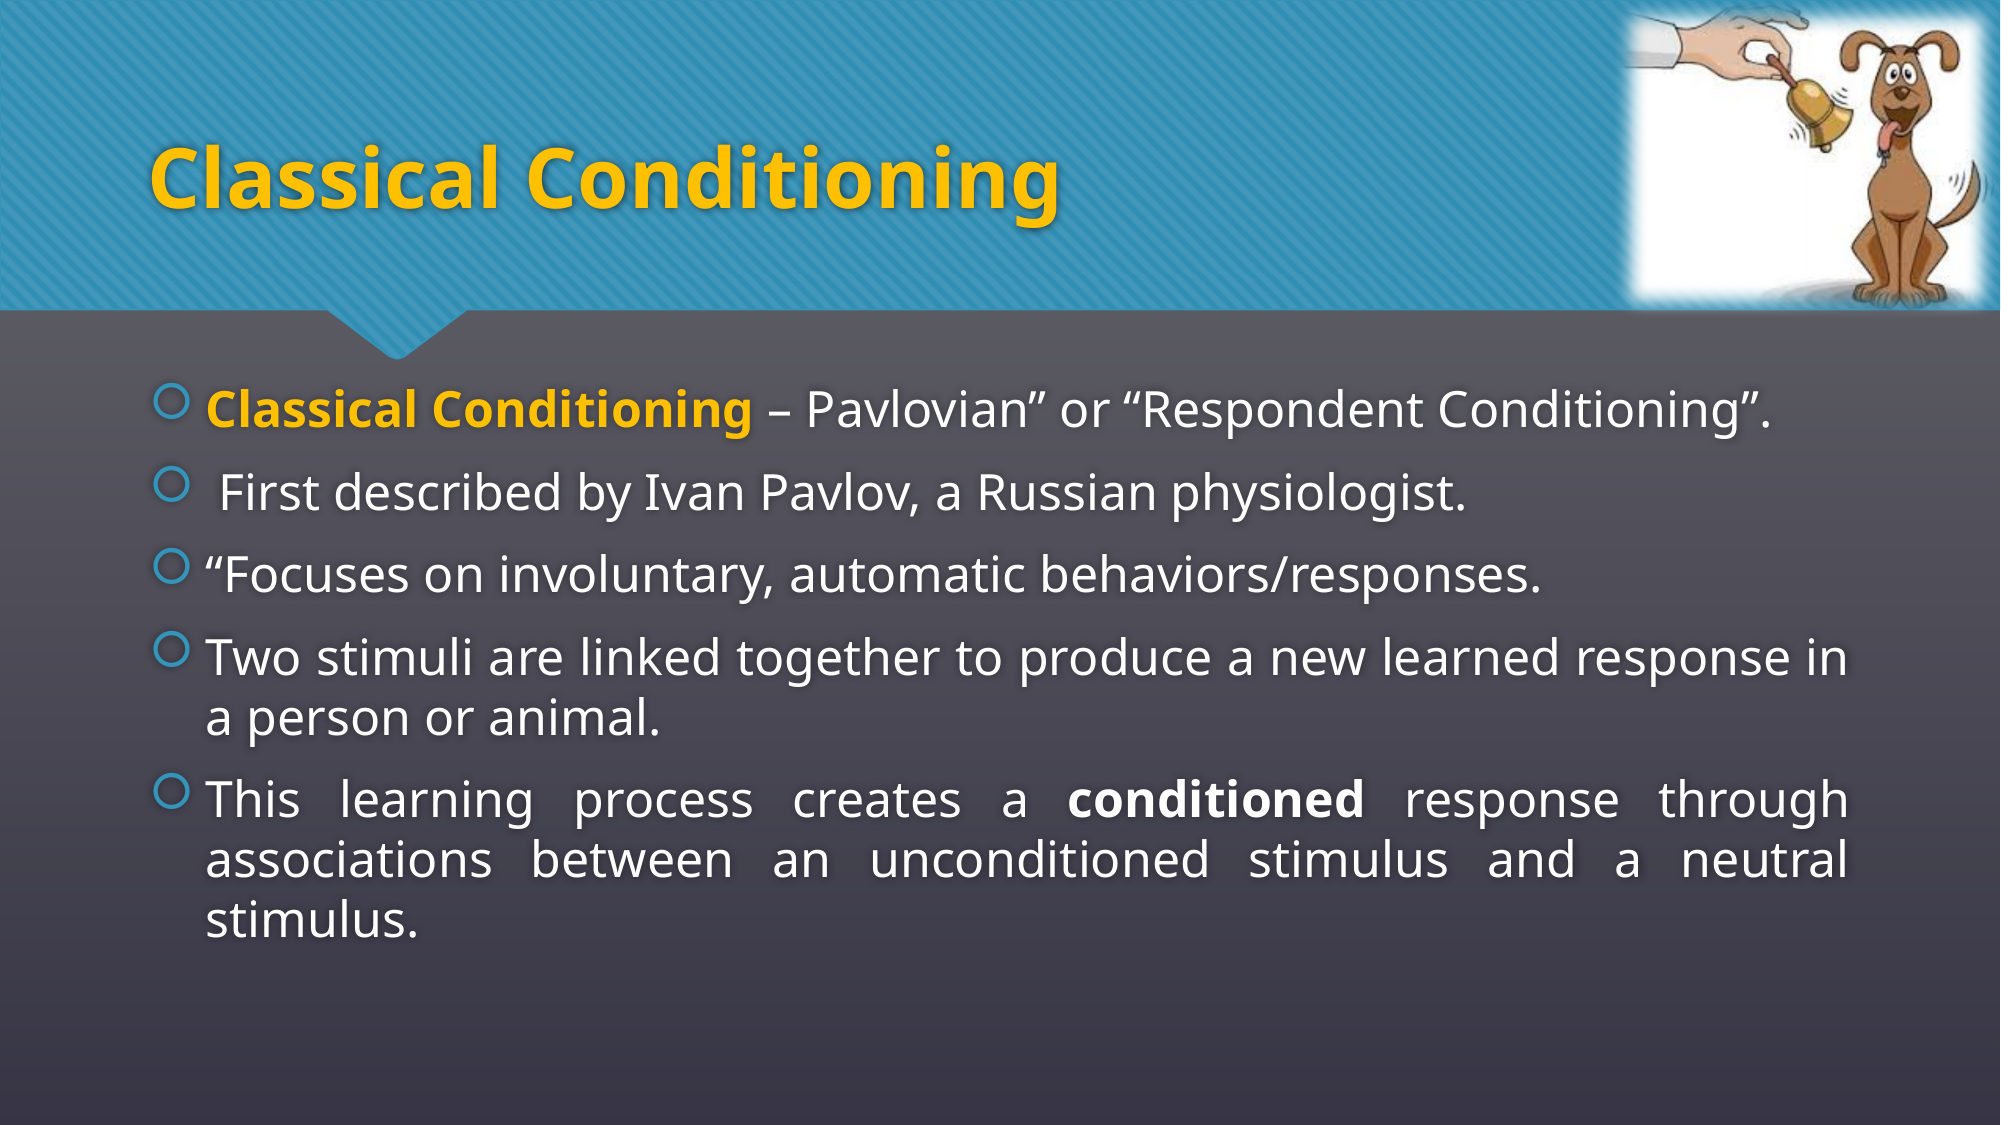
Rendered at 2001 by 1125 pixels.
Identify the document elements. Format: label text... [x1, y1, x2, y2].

title Classical Conditioning [132, 73, 1612, 233]
picture [1612, 0, 2000, 319]
list Classical Conditioning – Pavlovian” or “Respondent Conditioning”. First described by Ivan Pavlov, a Russian physiologist. “Focuses on involuntary, automatic behaviors/responses. Two stimuli are linked together to produce a new learned response in a person or animal. This learning process creates a conditioned response through associations between an unconditioned stimulus and a neutral stimulus. [134, 364, 1866, 962]
